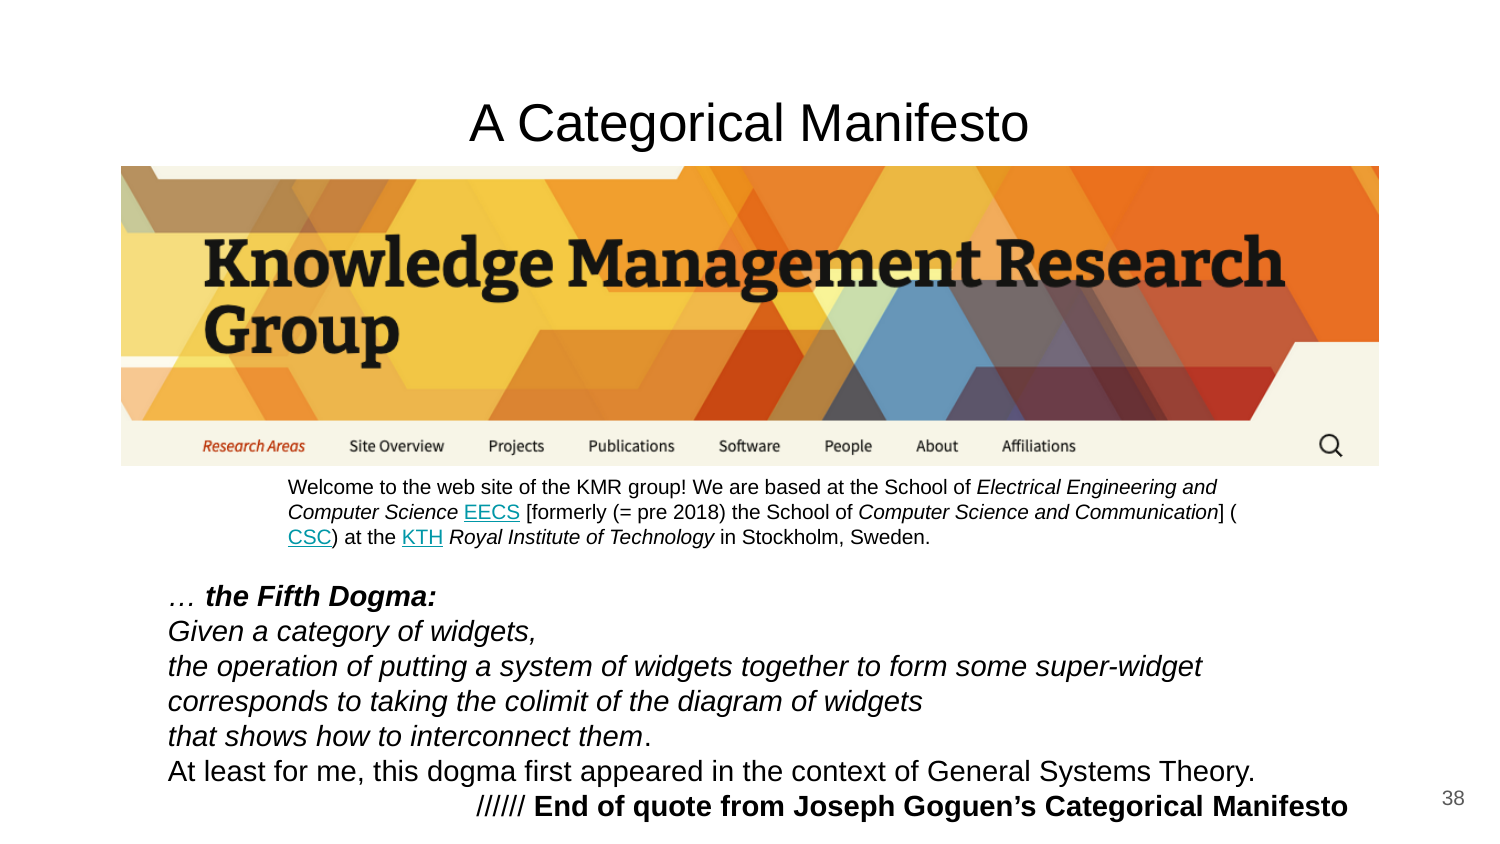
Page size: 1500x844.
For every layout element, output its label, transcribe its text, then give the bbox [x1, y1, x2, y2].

picture [120, 166, 1380, 467]
title A Categorical Manifesto [51, 72, 1449, 167]
text_box … the Fifth Dogma: Given a category of widgets, the operation of putting a system of widgets together to form some super-widget corresponds to taking the colimit of the diagram of widgets that shows how to interconnect them. At least for me, this dogma first appeared in the context of General Systems Theory. ////// End of quote from Joseph Goguen’s Categorical Manifesto [153, 570, 1365, 830]
text_box Welcome to the web site of the KMR group! We are based at the School of Electrical Engineering and Computer Science EECS [formerly (= pre 2018) the School of Computer Science and Communication] (CSC) at the KTH Royal Institute of Technology in Stockholm, Sweden. [273, 474, 1273, 556]
slide_number 38 [1389, 764, 1480, 830]
